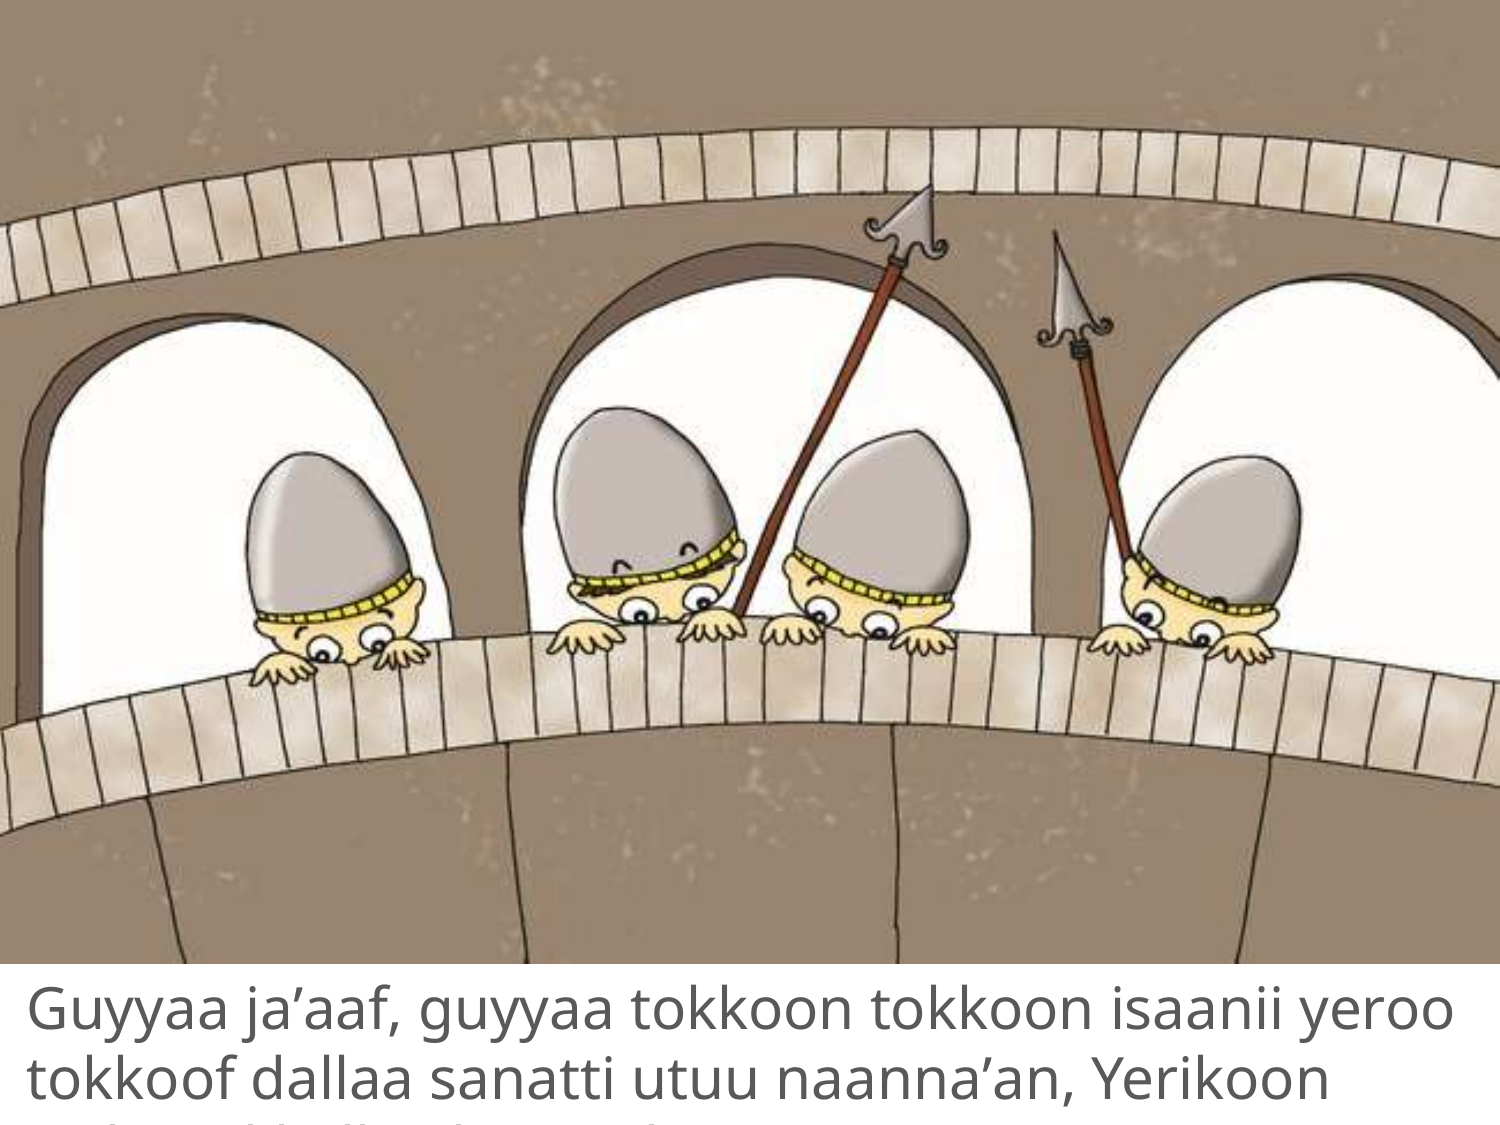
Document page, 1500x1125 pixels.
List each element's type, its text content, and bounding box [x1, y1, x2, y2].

picture [0, 0, 1500, 965]
text_box Guyyaa jaʼaaf, guyyaa tokkoon tokkoon isaanii yeroo tokkoof dallaa sanatti utuu naannaʼan, Yerikoon inchii tokkollee hin sochoone. [11, 972, 1498, 1125]
